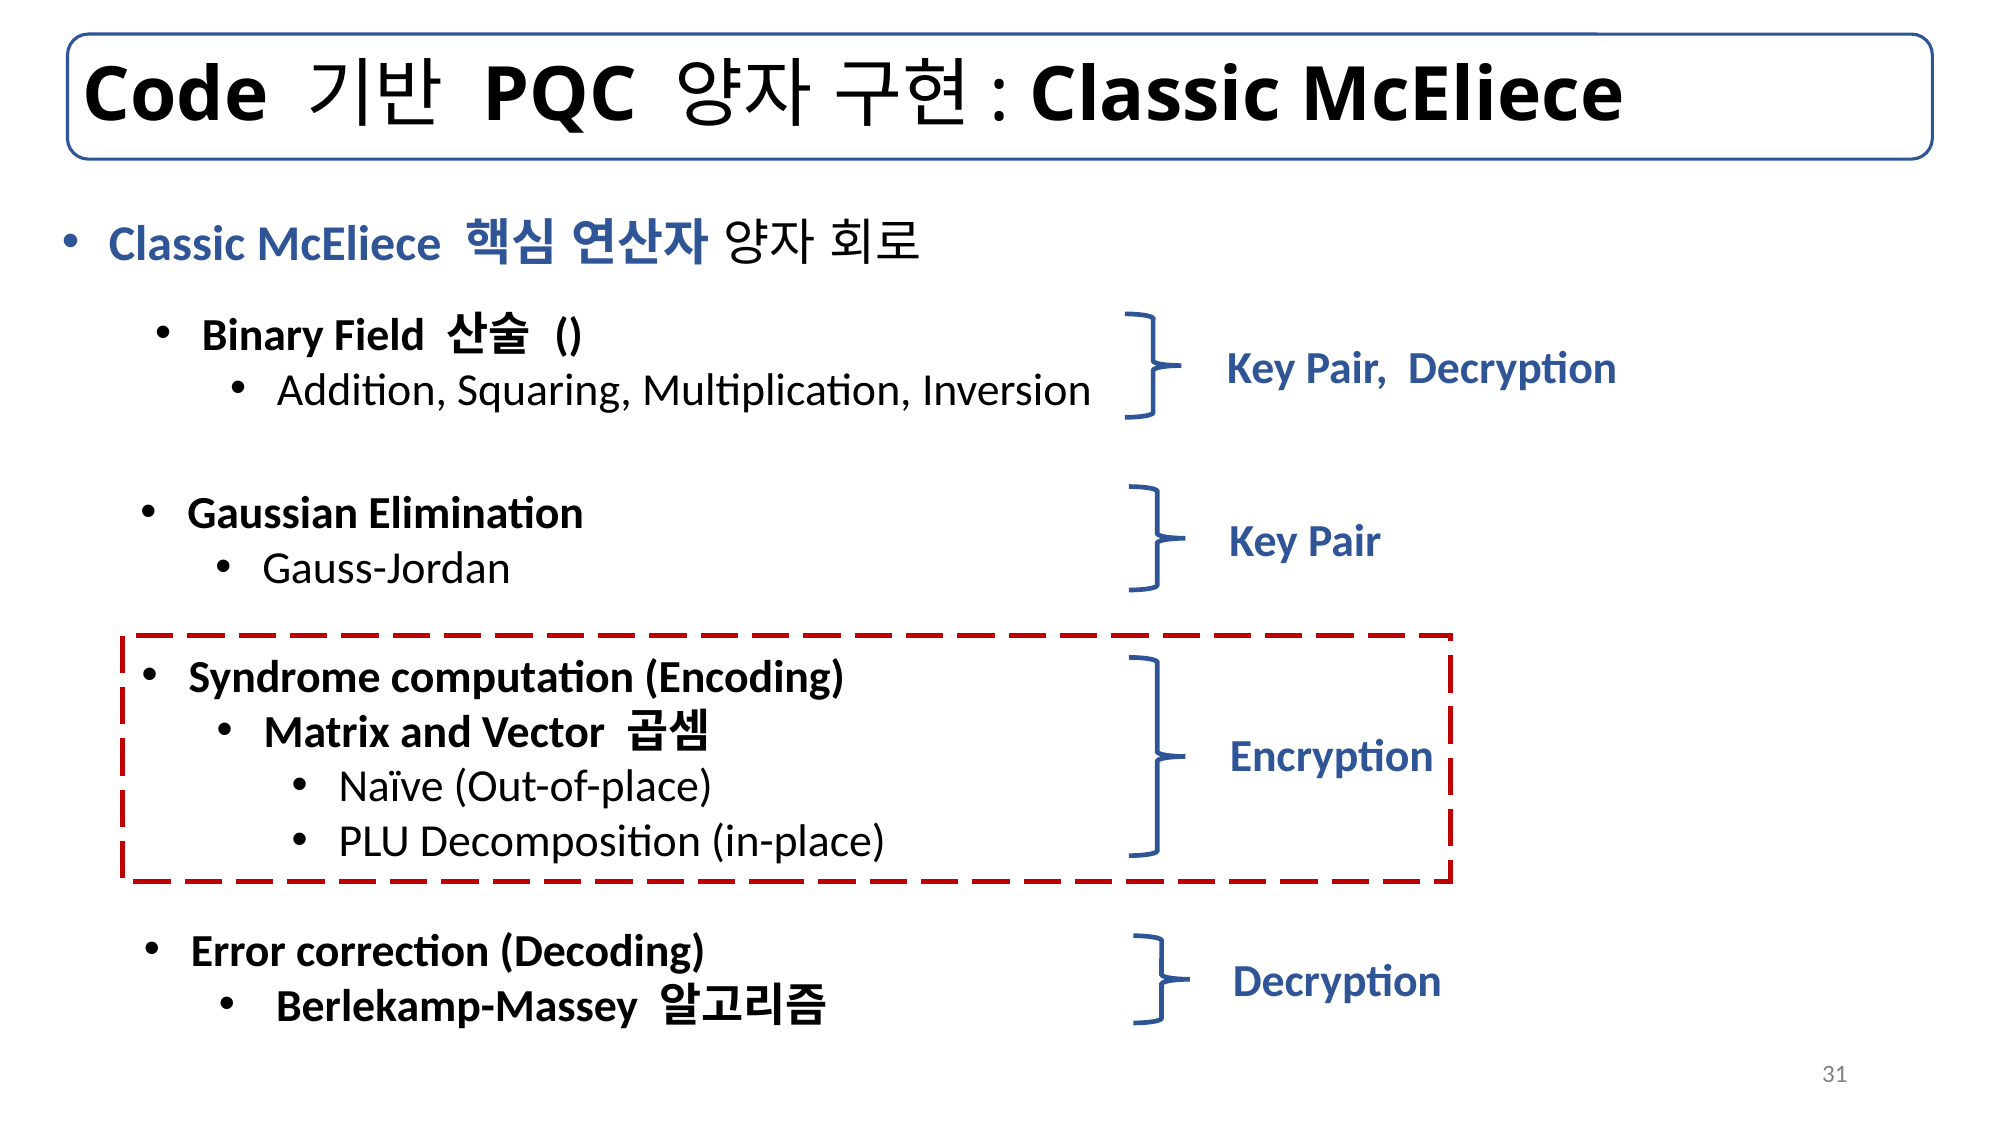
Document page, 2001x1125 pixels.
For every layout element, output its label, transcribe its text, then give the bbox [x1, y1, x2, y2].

text_box [1128, 486, 1186, 591]
text_box Gaussian Elimination Gauss-Jordan [125, 475, 600, 601]
text_box Classic McEliece 핵심 연산자 양자 회로 [47, 202, 937, 278]
text_box [1124, 313, 1182, 418]
text_box [122, 634, 1451, 883]
text_box [1133, 935, 1190, 1024]
text_box Error correction (Decoding) Berlekamp-Massey 알고리즘 [129, 913, 843, 1038]
text_box Key Pair [1214, 503, 1397, 573]
title Code 기반 PQC 양자 구현: Classic McEliece [67, 34, 1933, 160]
text_box 31 [1807, 1050, 1869, 1111]
text_box Key Pair, Decryption [1212, 330, 1633, 401]
text_box Decryption [1218, 942, 1458, 1013]
